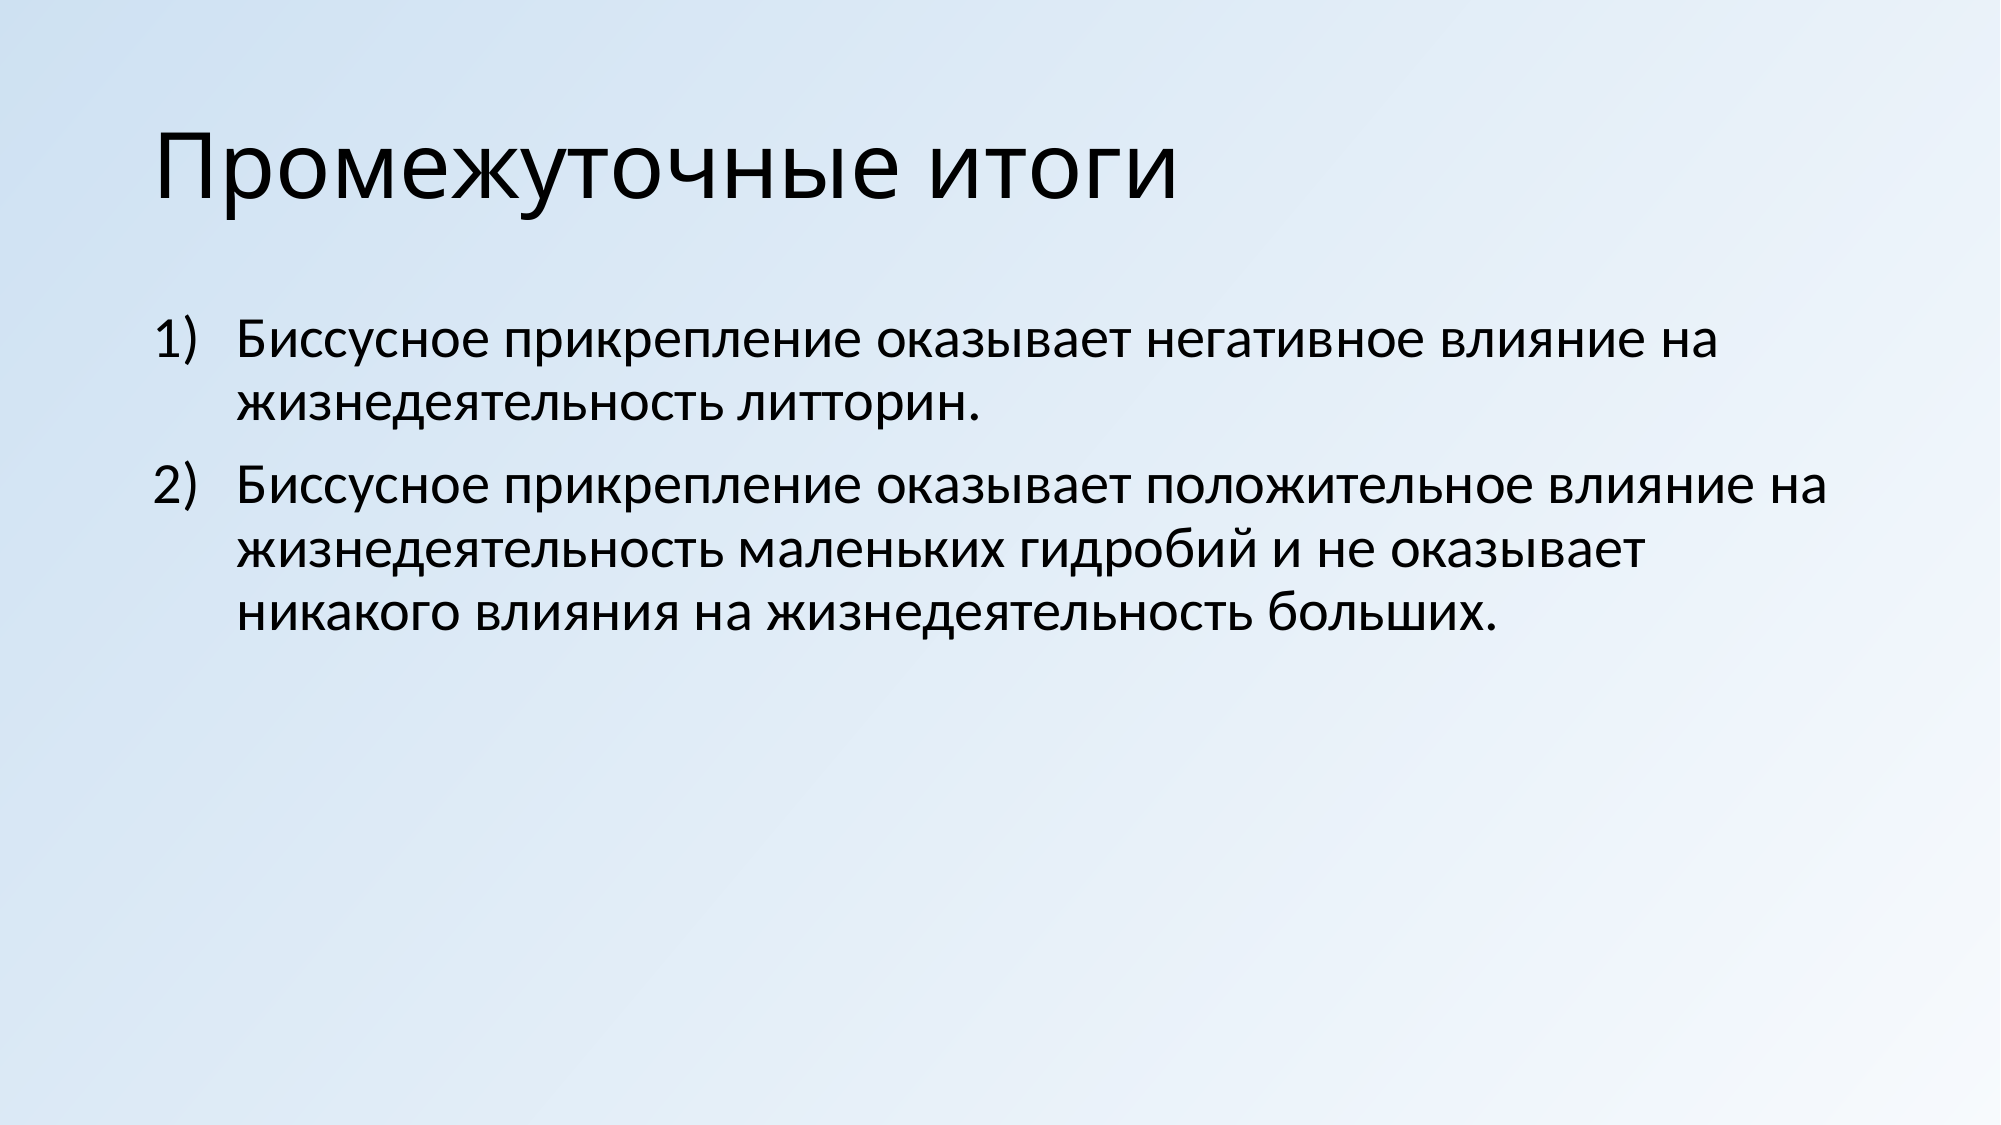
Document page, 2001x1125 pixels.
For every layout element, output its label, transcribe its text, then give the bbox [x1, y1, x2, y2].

title Промежуточные итоги [137, 59, 1863, 278]
list Биссусное прикрепление оказывает негативное влияние на жизнедеятельность литторин. Биссусное прикрепление оказывает положительное влияние на жизнедеятельность маленьких гидробий и не оказывает никакого влияния на жизнедеятельность больших. [137, 299, 1863, 1014]
